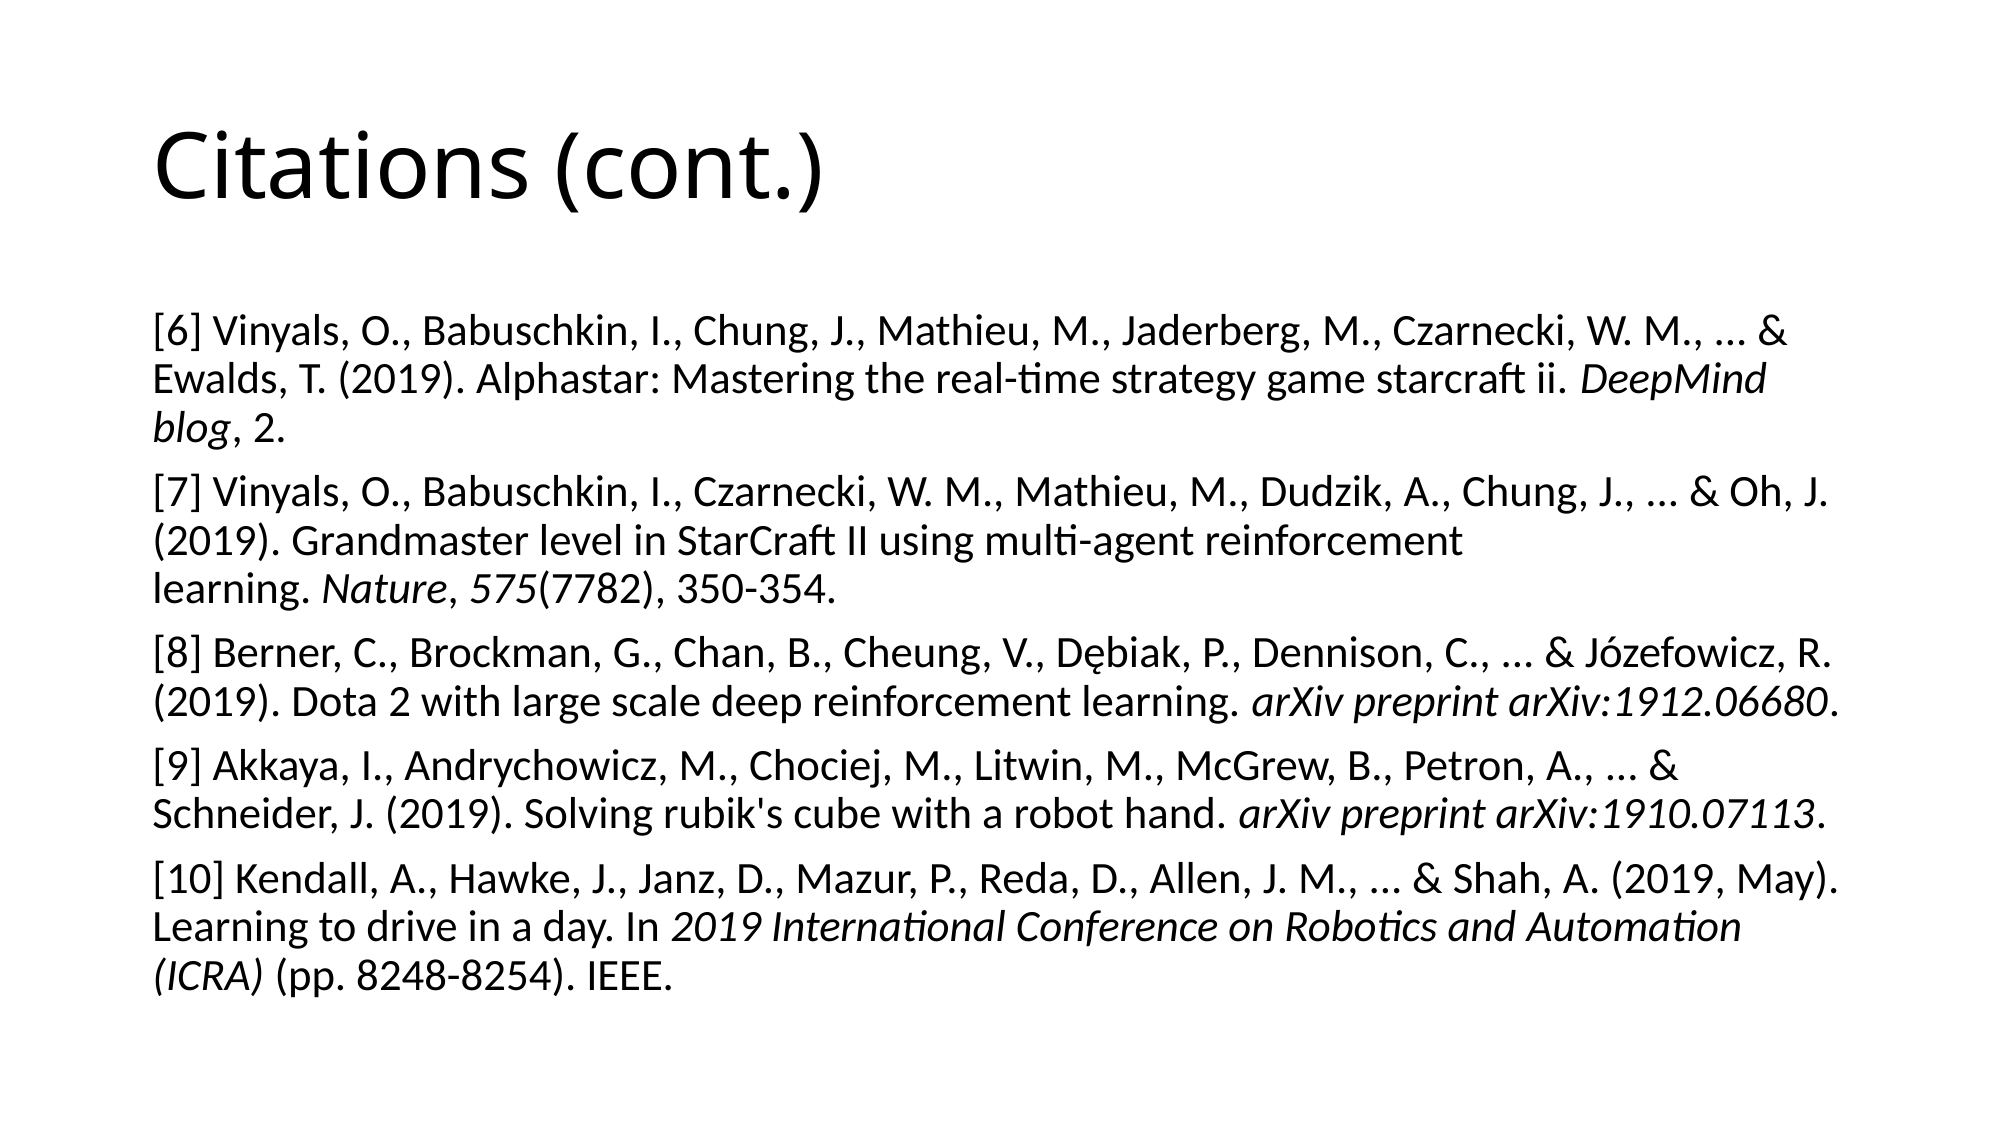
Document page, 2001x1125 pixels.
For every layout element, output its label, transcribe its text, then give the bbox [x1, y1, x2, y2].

title Citations (cont.) [137, 59, 1863, 278]
list [6] Vinyals, O., Babuschkin, I., Chung, J., Mathieu, M., Jaderberg, M., Czarnecki, W. M., ... & Ewalds, T. (2019). Alphastar: Mastering the real-time strategy game starcraft ii. DeepMind blog, 2. [7] Vinyals, O., Babuschkin, I., Czarnecki, W. M., Mathieu, M., Dudzik, A., Chung, J., ... & Oh, J. (2019). Grandmaster level in StarCraft II using multi-agent reinforcement learning. Nature, 575(7782), 350-354. [8] Berner, C., Brockman, G., Chan, B., Cheung, V., Dębiak, P., Dennison, C., ... & Józefowicz, R. (2019). Dota 2 with large scale deep reinforcement learning. arXiv preprint arXiv:1912.06680. [9] Akkaya, I., Andrychowicz, M., Chociej, M., Litwin, M., McGrew, B., Petron, A., ... & Schneider, J. (2019). Solving rubik's cube with a robot hand. arXiv preprint arXiv:1910.07113. [10] Kendall, A., Hawke, J., Janz, D., Mazur, P., Reda, D., Allen, J. M., ... & Shah, A. (2019, May). Learning to drive in a day. In 2019 International Conference on Robotics and Automation (ICRA) (pp. 8248-8254). IEEE. [137, 299, 1863, 1014]
